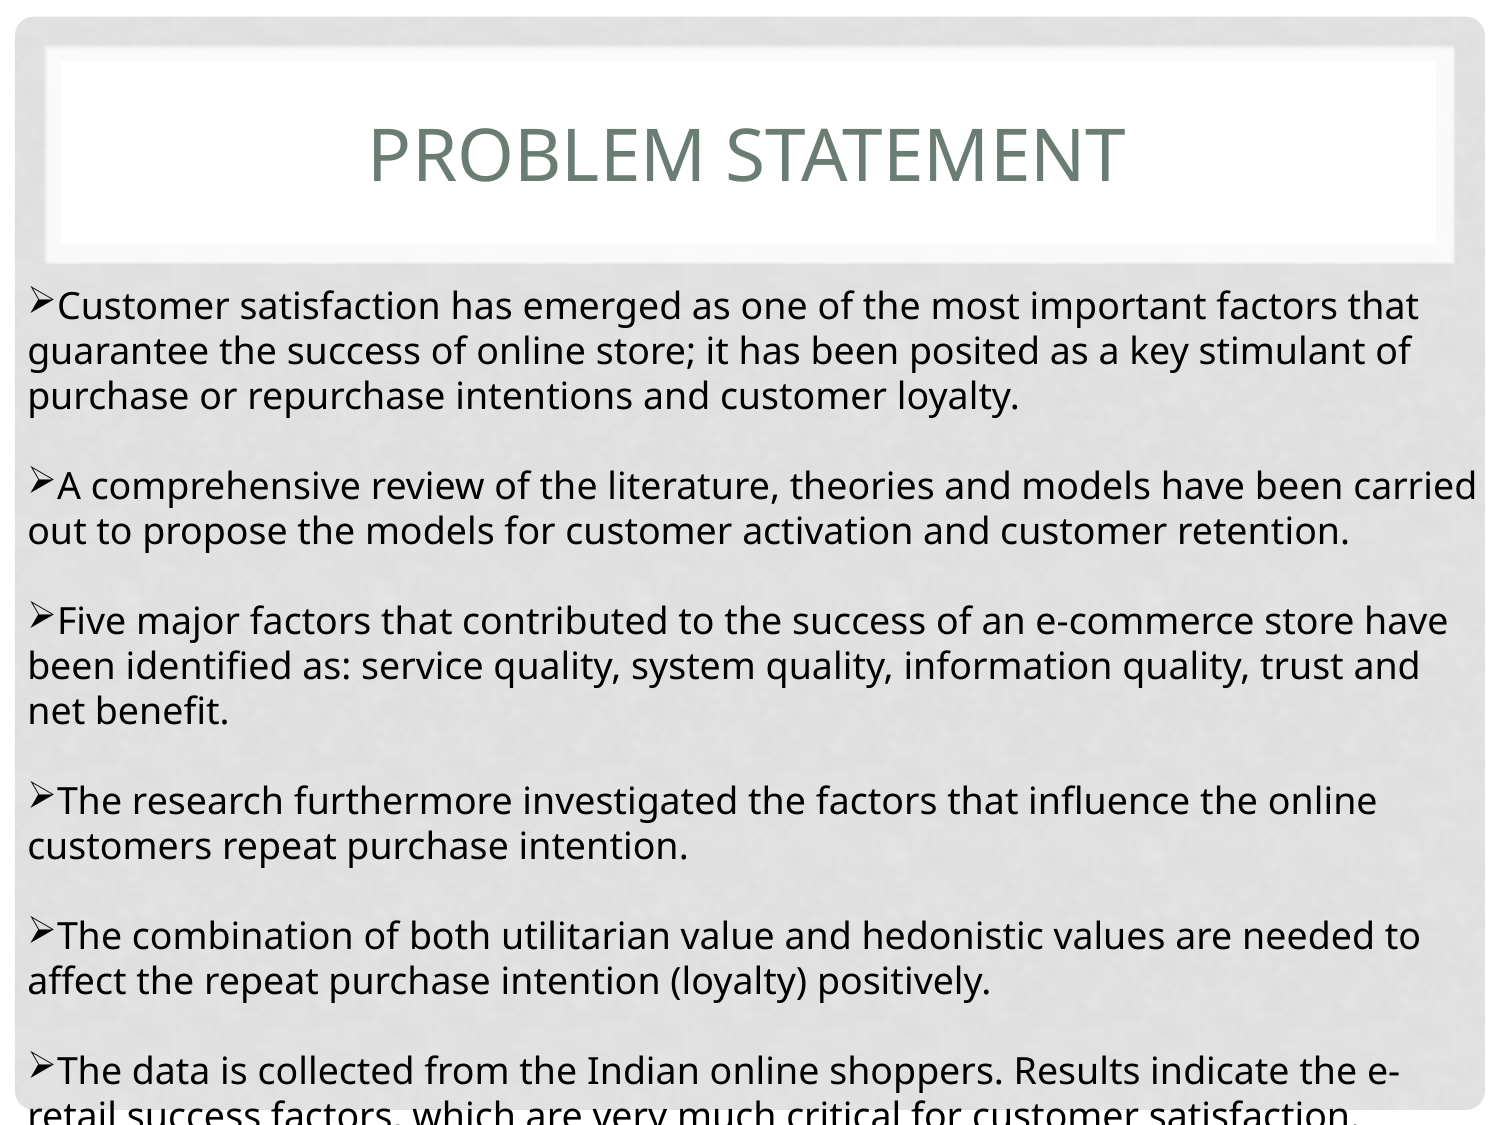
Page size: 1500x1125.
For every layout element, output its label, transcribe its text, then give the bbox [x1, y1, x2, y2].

title Problem Statement [69, 66, 1425, 238]
text_box Customer satisfaction has emerged as one of the most important factors that guarantee the success of online store; it has been posited as a key stimulant of purchase or repurchase intentions and customer loyalty. A comprehensive review of the literature, theories and models have been carried out to propose the models for customer activation and customer retention. Five major factors that contributed to the success of an e-commerce store have been identified as: service quality, system quality, information quality, trust and net benefit. The research furthermore investigated the factors that influence the online customers repeat purchase intention. The combination of both utilitarian value and hedonistic values are needed to affect the repeat purchase intention (loyalty) positively. The data is collected from the Indian online shoppers. Results indicate the e-retail success factors, which are very much critical for customer satisfaction. [12, 274, 1500, 1125]
